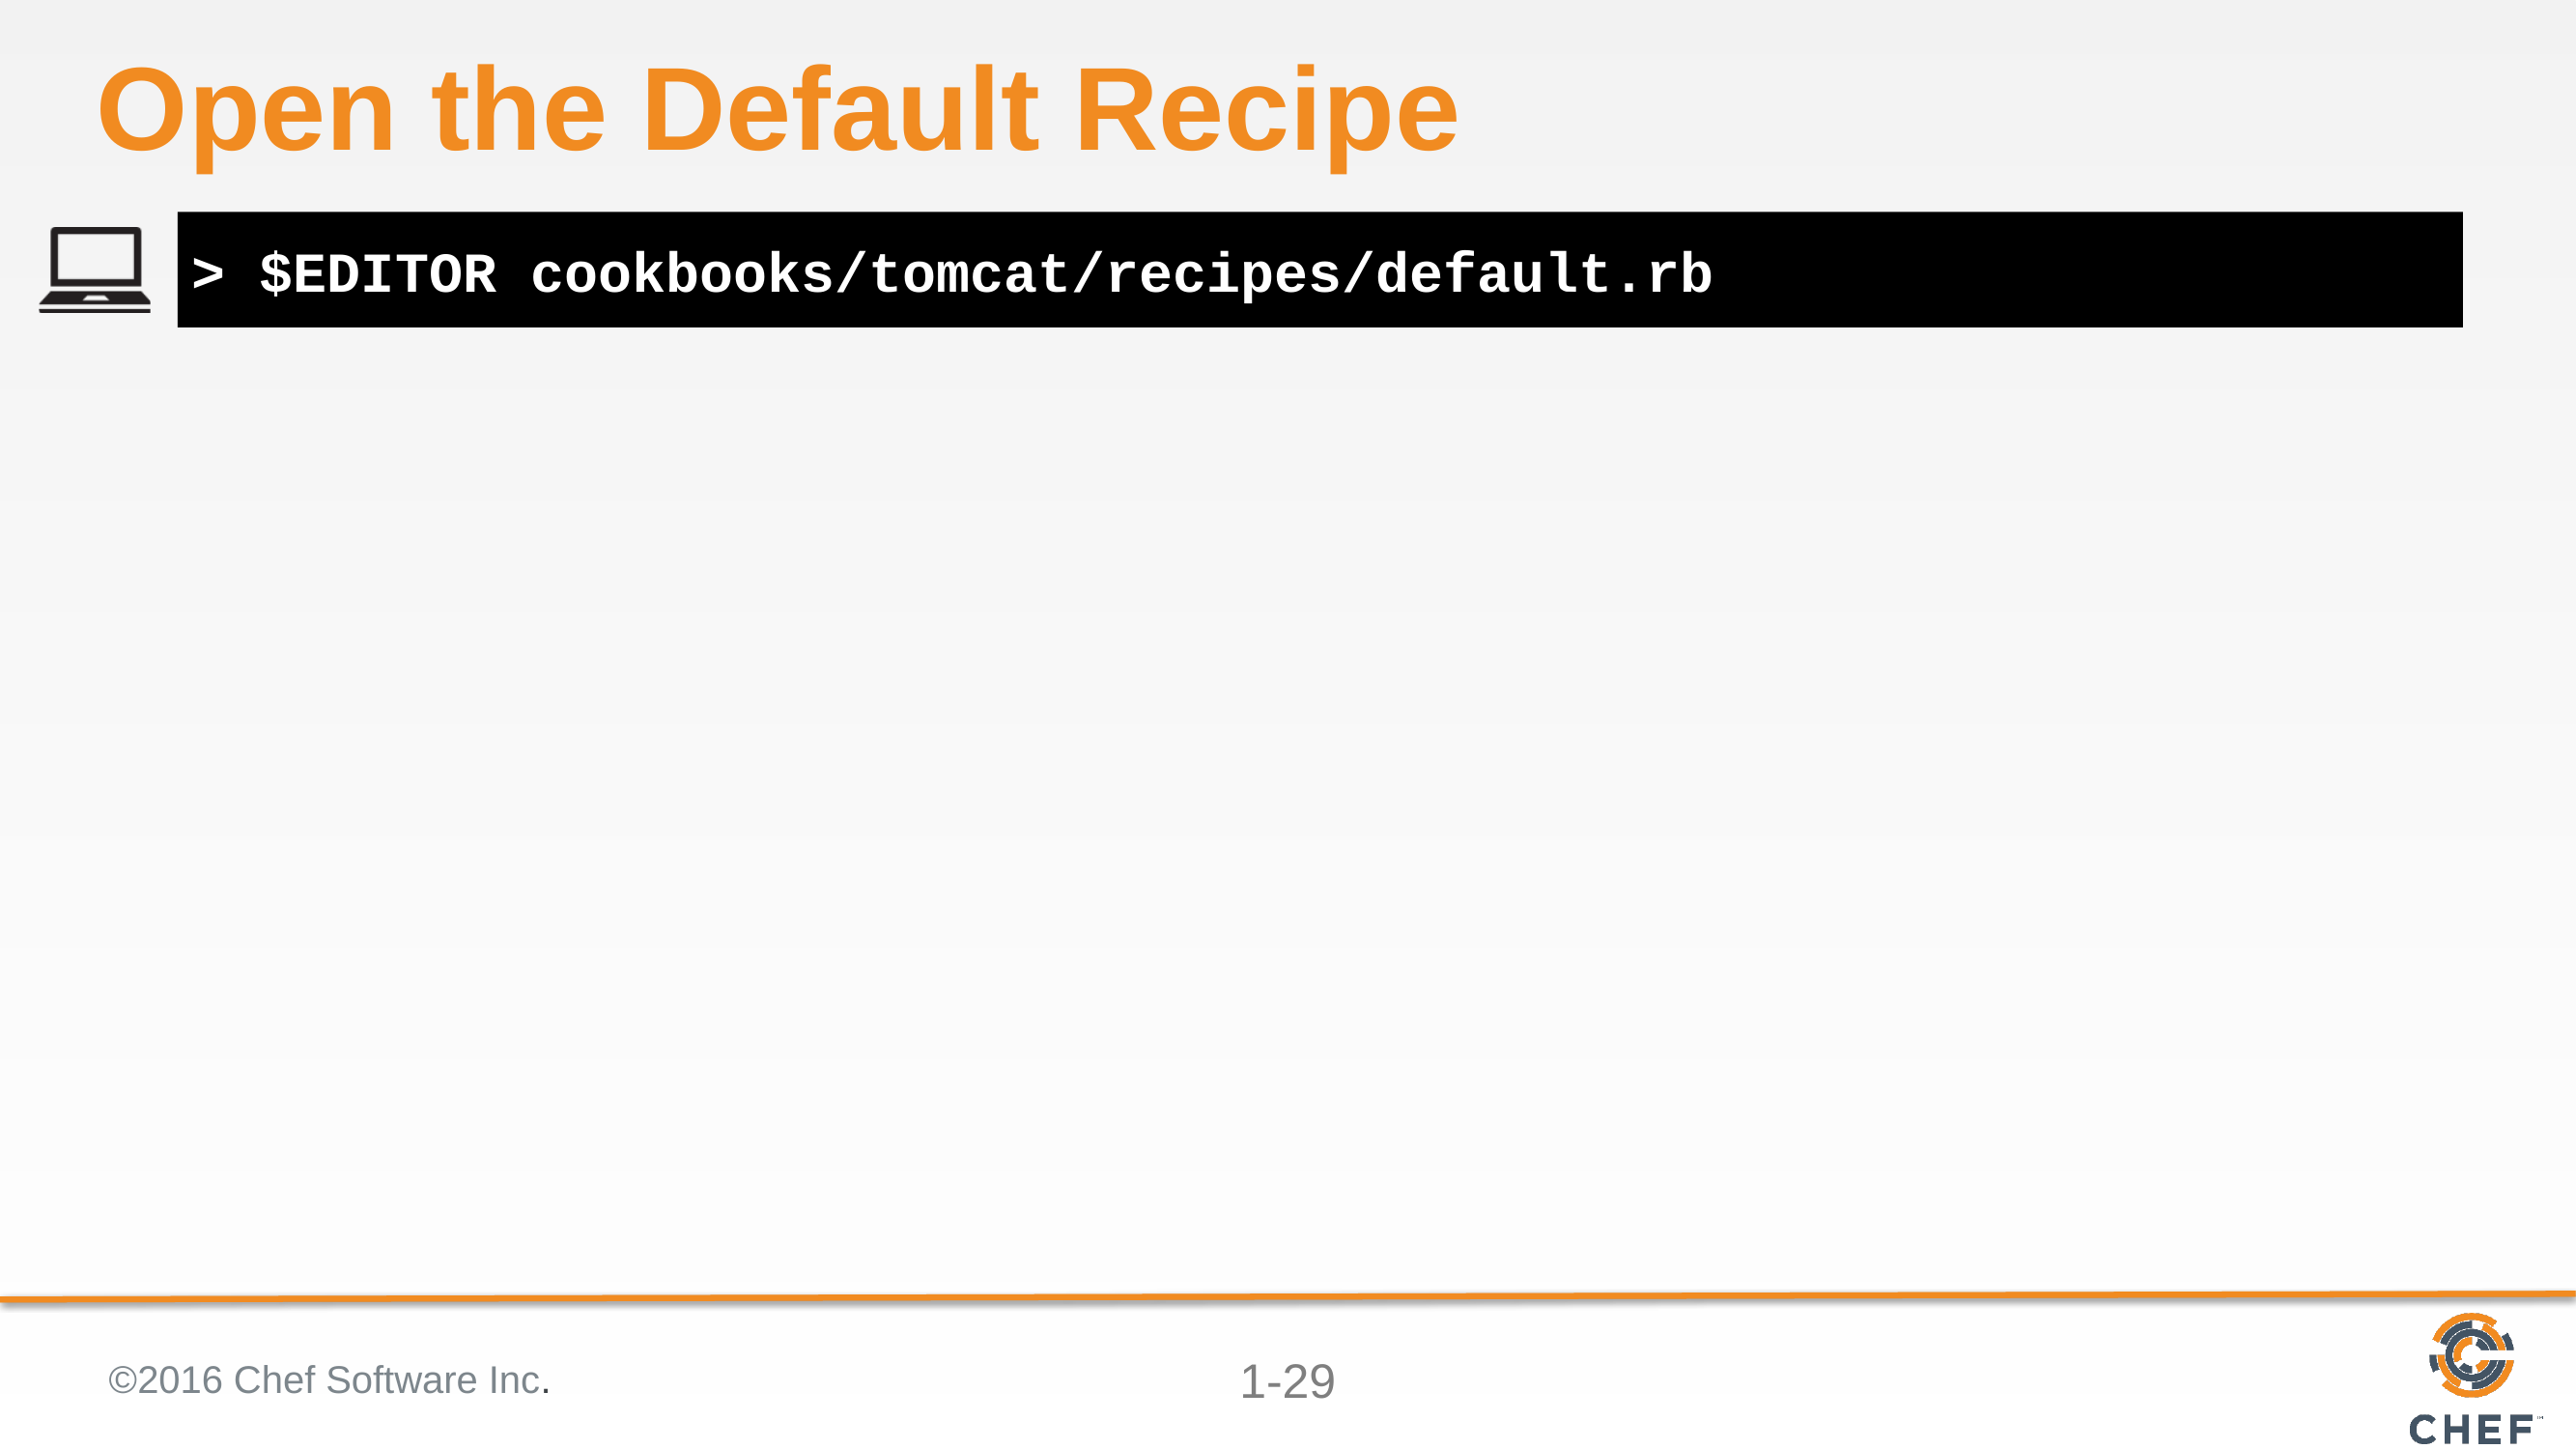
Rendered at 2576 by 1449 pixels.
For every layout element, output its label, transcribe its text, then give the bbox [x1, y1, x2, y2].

title Open the Default Recipe [96, 48, 2463, 180]
list > $EDITOR cookbooks/tomcat/recipes/default.rb [177, 212, 2463, 327]
picture [2399, 1297, 2551, 1449]
